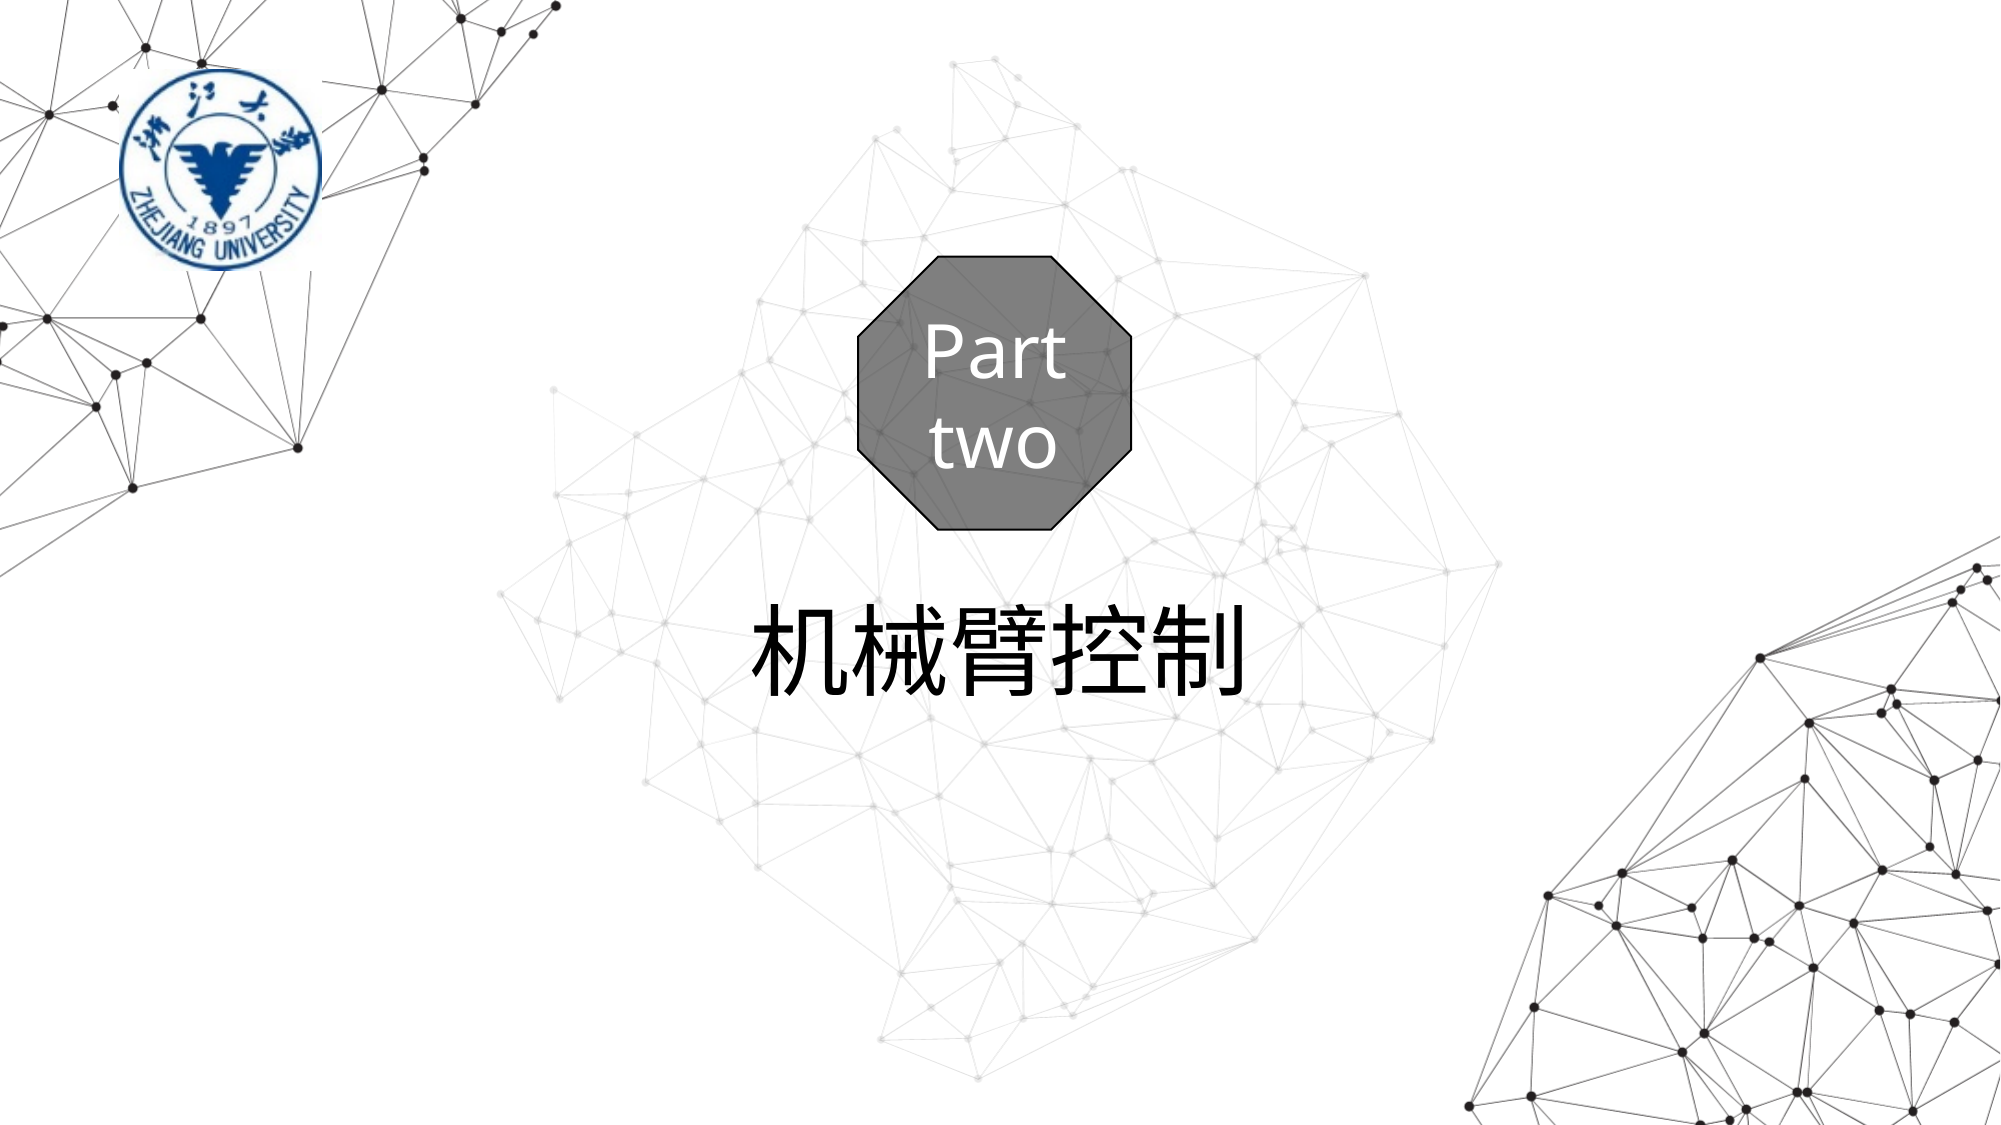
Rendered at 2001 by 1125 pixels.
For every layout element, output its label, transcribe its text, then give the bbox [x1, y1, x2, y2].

picture [0, 0, 2001, 1125]
text_box 机械臂控制 [735, 581, 1265, 717]
text_box Part two [857, 255, 1133, 531]
